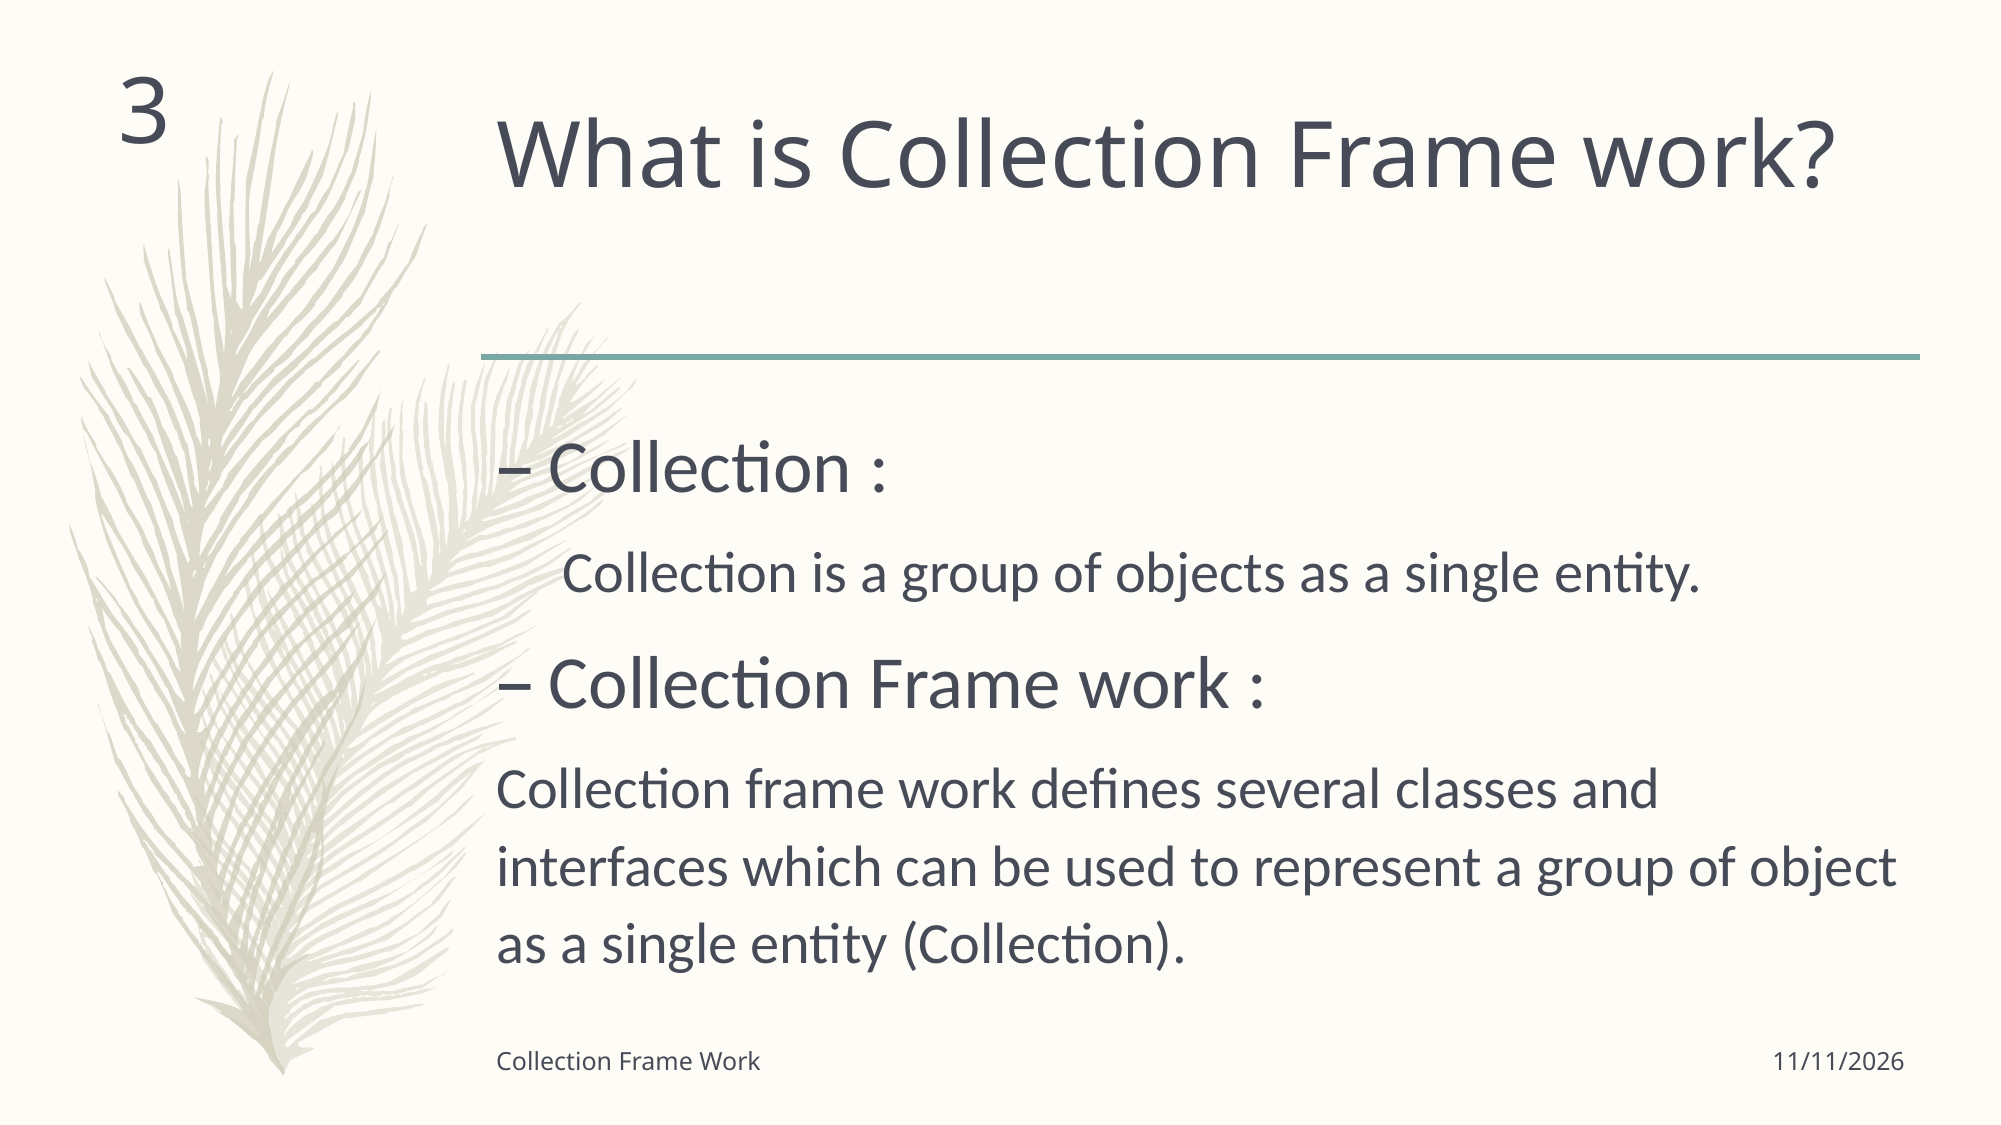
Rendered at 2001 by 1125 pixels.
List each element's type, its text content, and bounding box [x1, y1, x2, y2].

list Collection : Collection is a group of objects as a single entity. Collection Frame work : Collection frame work defines several classes and interfaces which can be used to represent a group of object as a single entity (Collection). [481, 399, 1920, 999]
slide_number 3 [68, 85, 187, 185]
title What is Collection Frame work? [481, 93, 1920, 350]
footer Collection Frame Work [481, 1032, 1411, 1093]
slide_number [1470, 1032, 1920, 1093]
